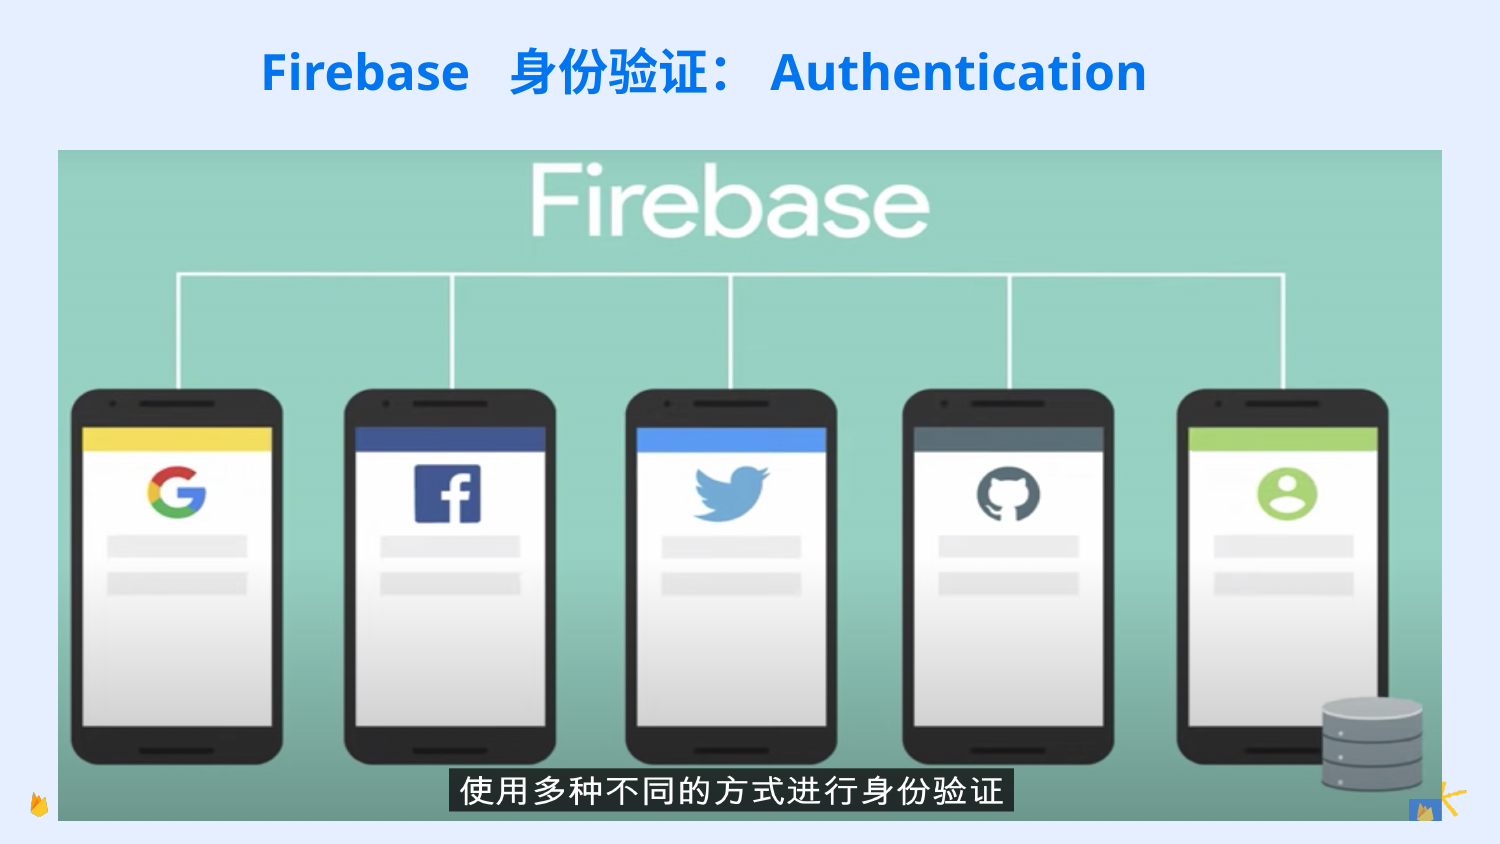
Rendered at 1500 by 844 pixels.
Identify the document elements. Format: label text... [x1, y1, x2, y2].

picture [30, 149, 1484, 831]
text_box Firebase 身份验证：Authentication [230, 32, 1179, 100]
